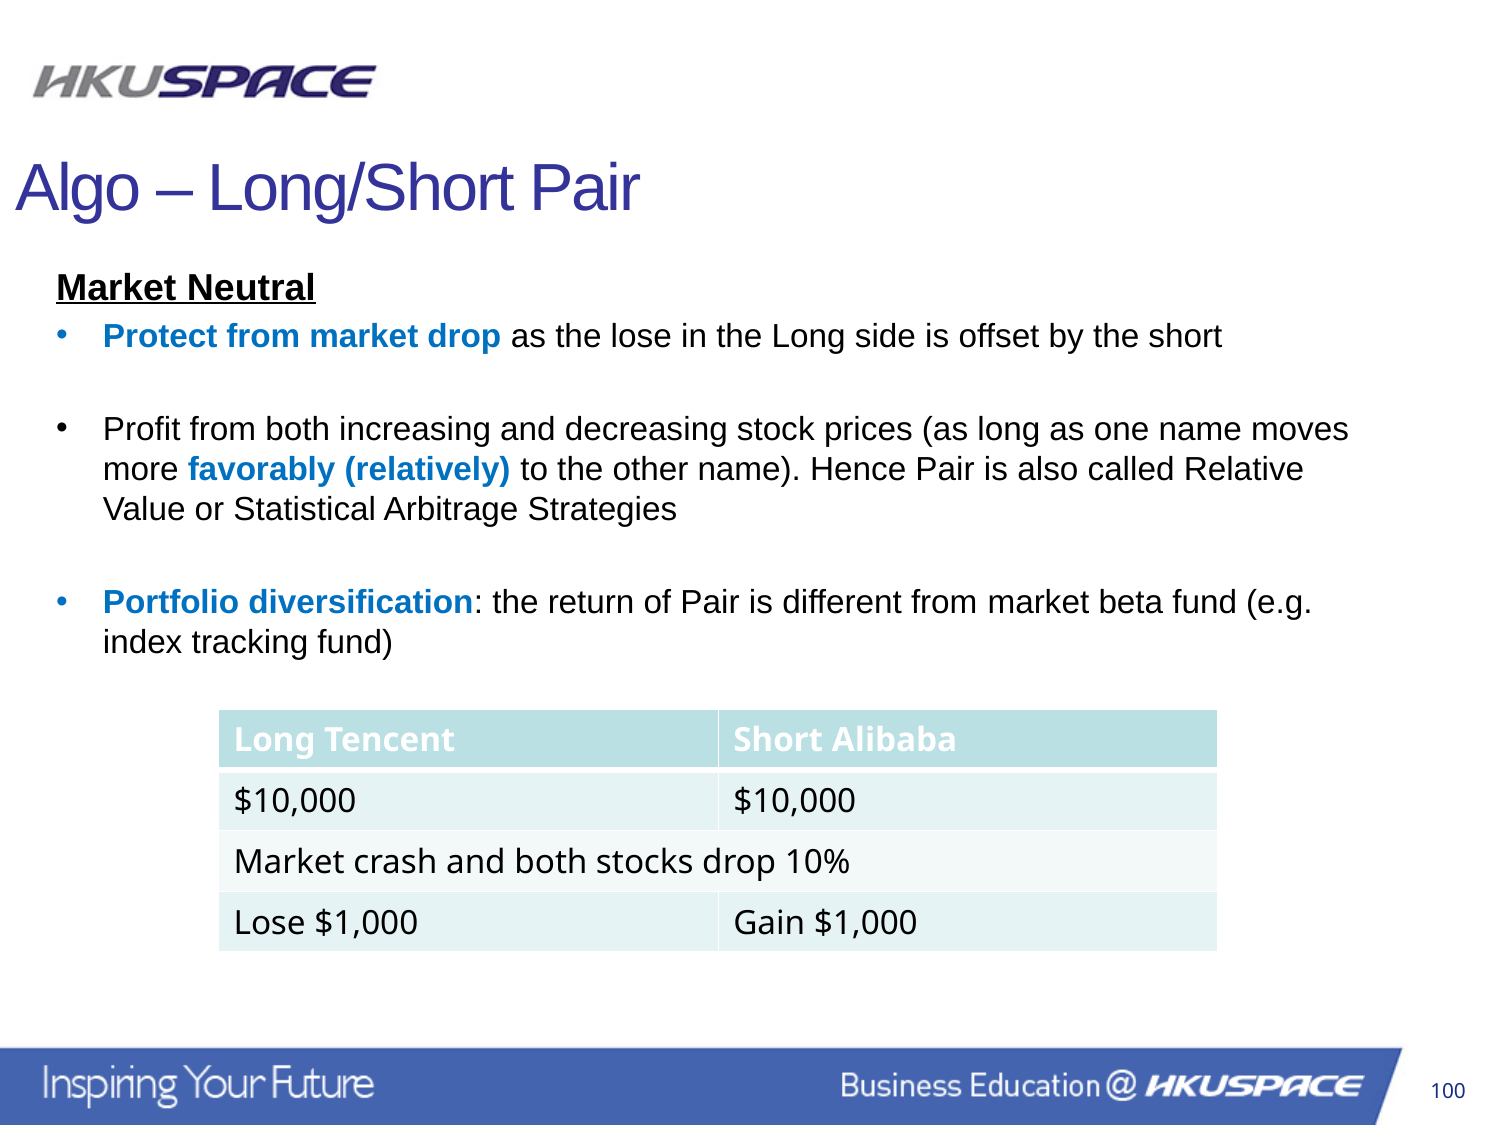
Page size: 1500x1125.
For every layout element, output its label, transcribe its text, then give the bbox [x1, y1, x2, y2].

picture [0, 0, 1500, 1125]
table_cell $10,000 [219, 773, 718, 830]
table_cell $10,000 [719, 773, 1217, 830]
text_box Market Neutral Protect from market drop as the lose in the Long side is offset by the short Profit from both increasing and decreasing stock prices (as long as one name moves more favorably (relatively) to the other name). Hence Pair is also called Relative Value or Statistical Arbitrage Strategies Portfolio diversification: the return of Pair is different from market beta fund (e.g. index tracking fund) [41, 255, 1412, 681]
table_cell Gain $1,000 [719, 892, 1217, 951]
table_cell Lose $1,000 [219, 892, 718, 951]
slide_number 100 [1415, 1070, 1499, 1125]
text_box Algo – Long/Short Pair [0, 101, 1325, 266]
table_header Long Tencent [219, 710, 718, 767]
table_cell Market crash and both stocks drop 10% [219, 831, 1217, 891]
table_header Short Alibaba [719, 710, 1217, 767]
